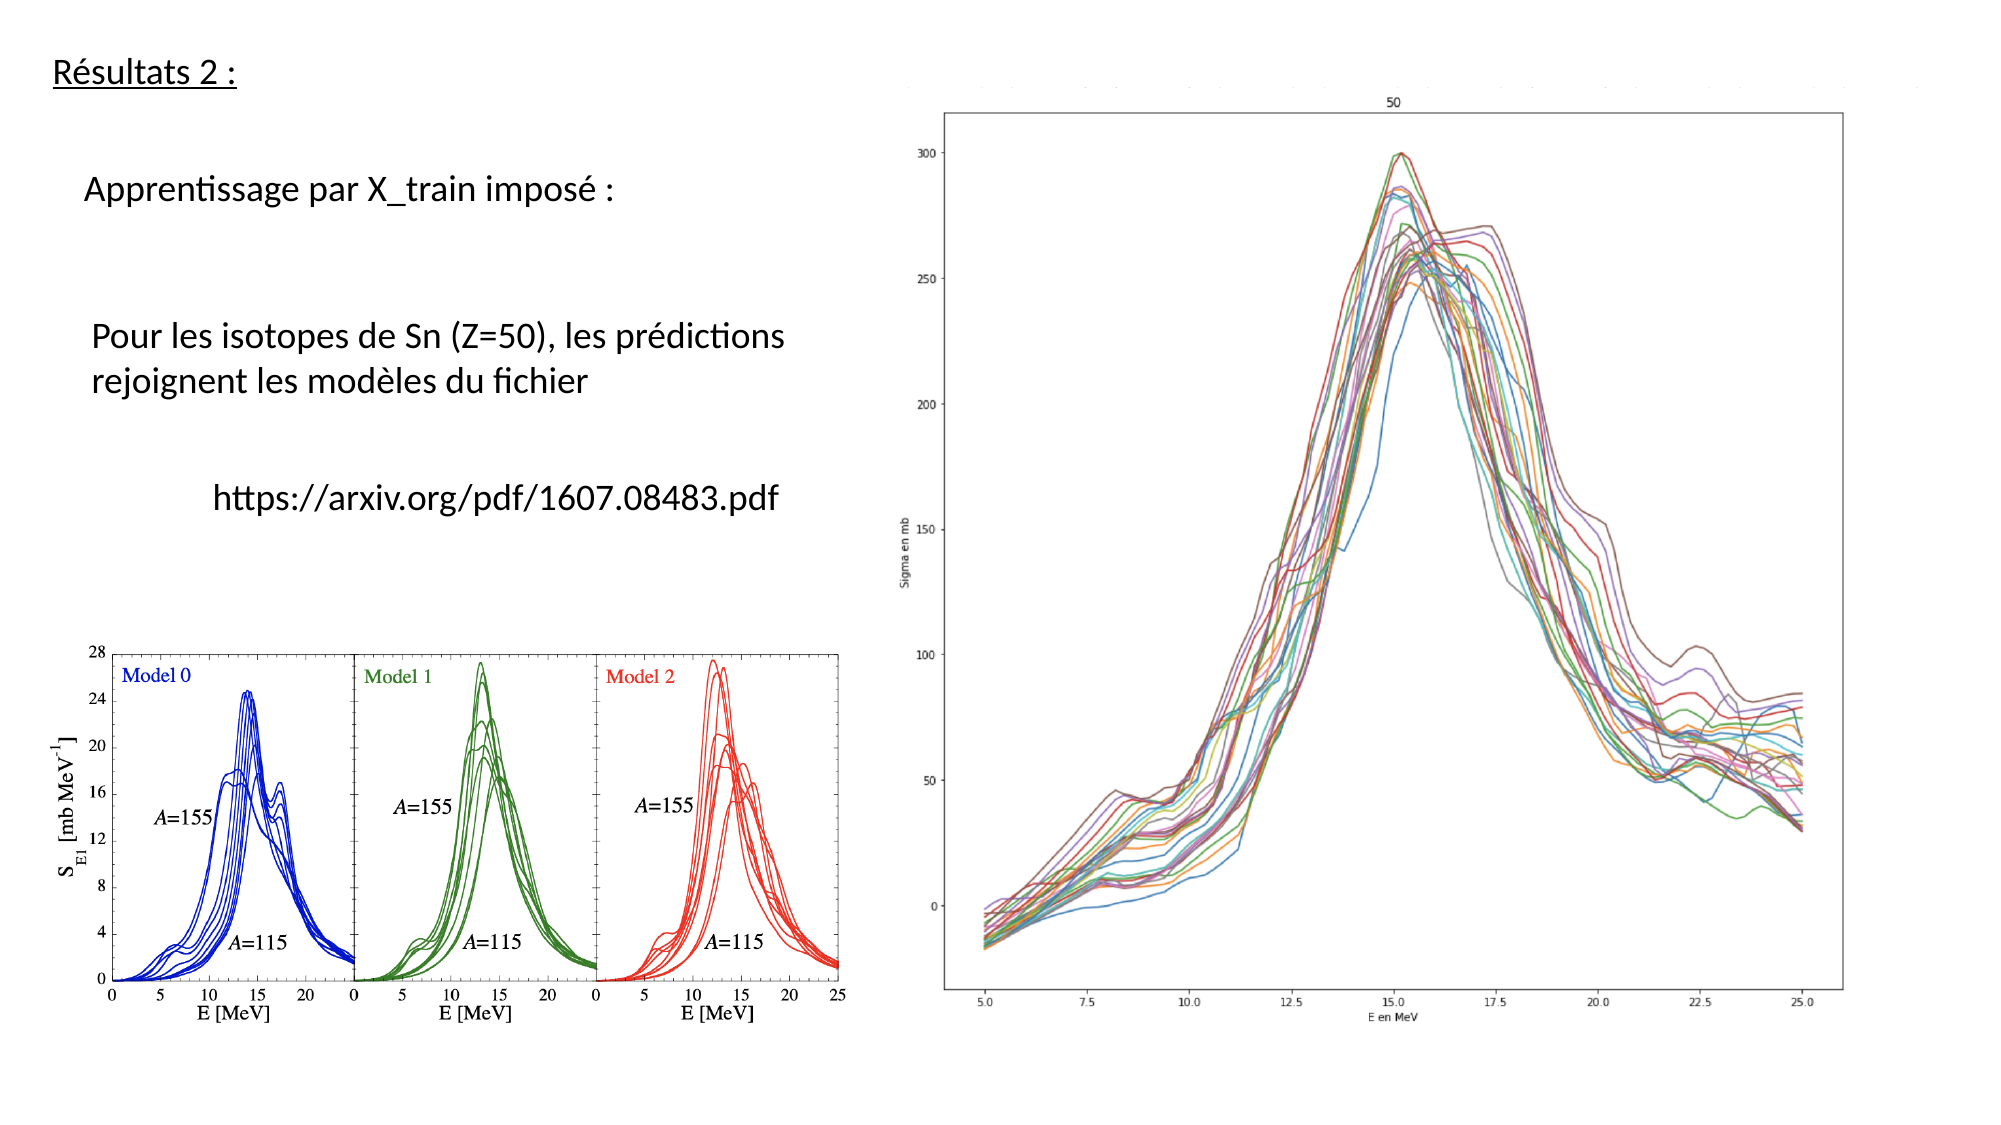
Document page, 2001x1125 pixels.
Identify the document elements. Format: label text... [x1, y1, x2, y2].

text_box Résultats 2 : [37, 39, 575, 100]
text_box Apprentissage par X_train imposé : [69, 156, 631, 217]
text_box Pour les isotopes de Sn (Z=50), les prédictions rejoignent les modèles du fichier [76, 303, 873, 409]
picture [37, 87, 1924, 1041]
text_box https://arxiv.org/pdf/1607.08483.pdf [197, 465, 795, 526]
